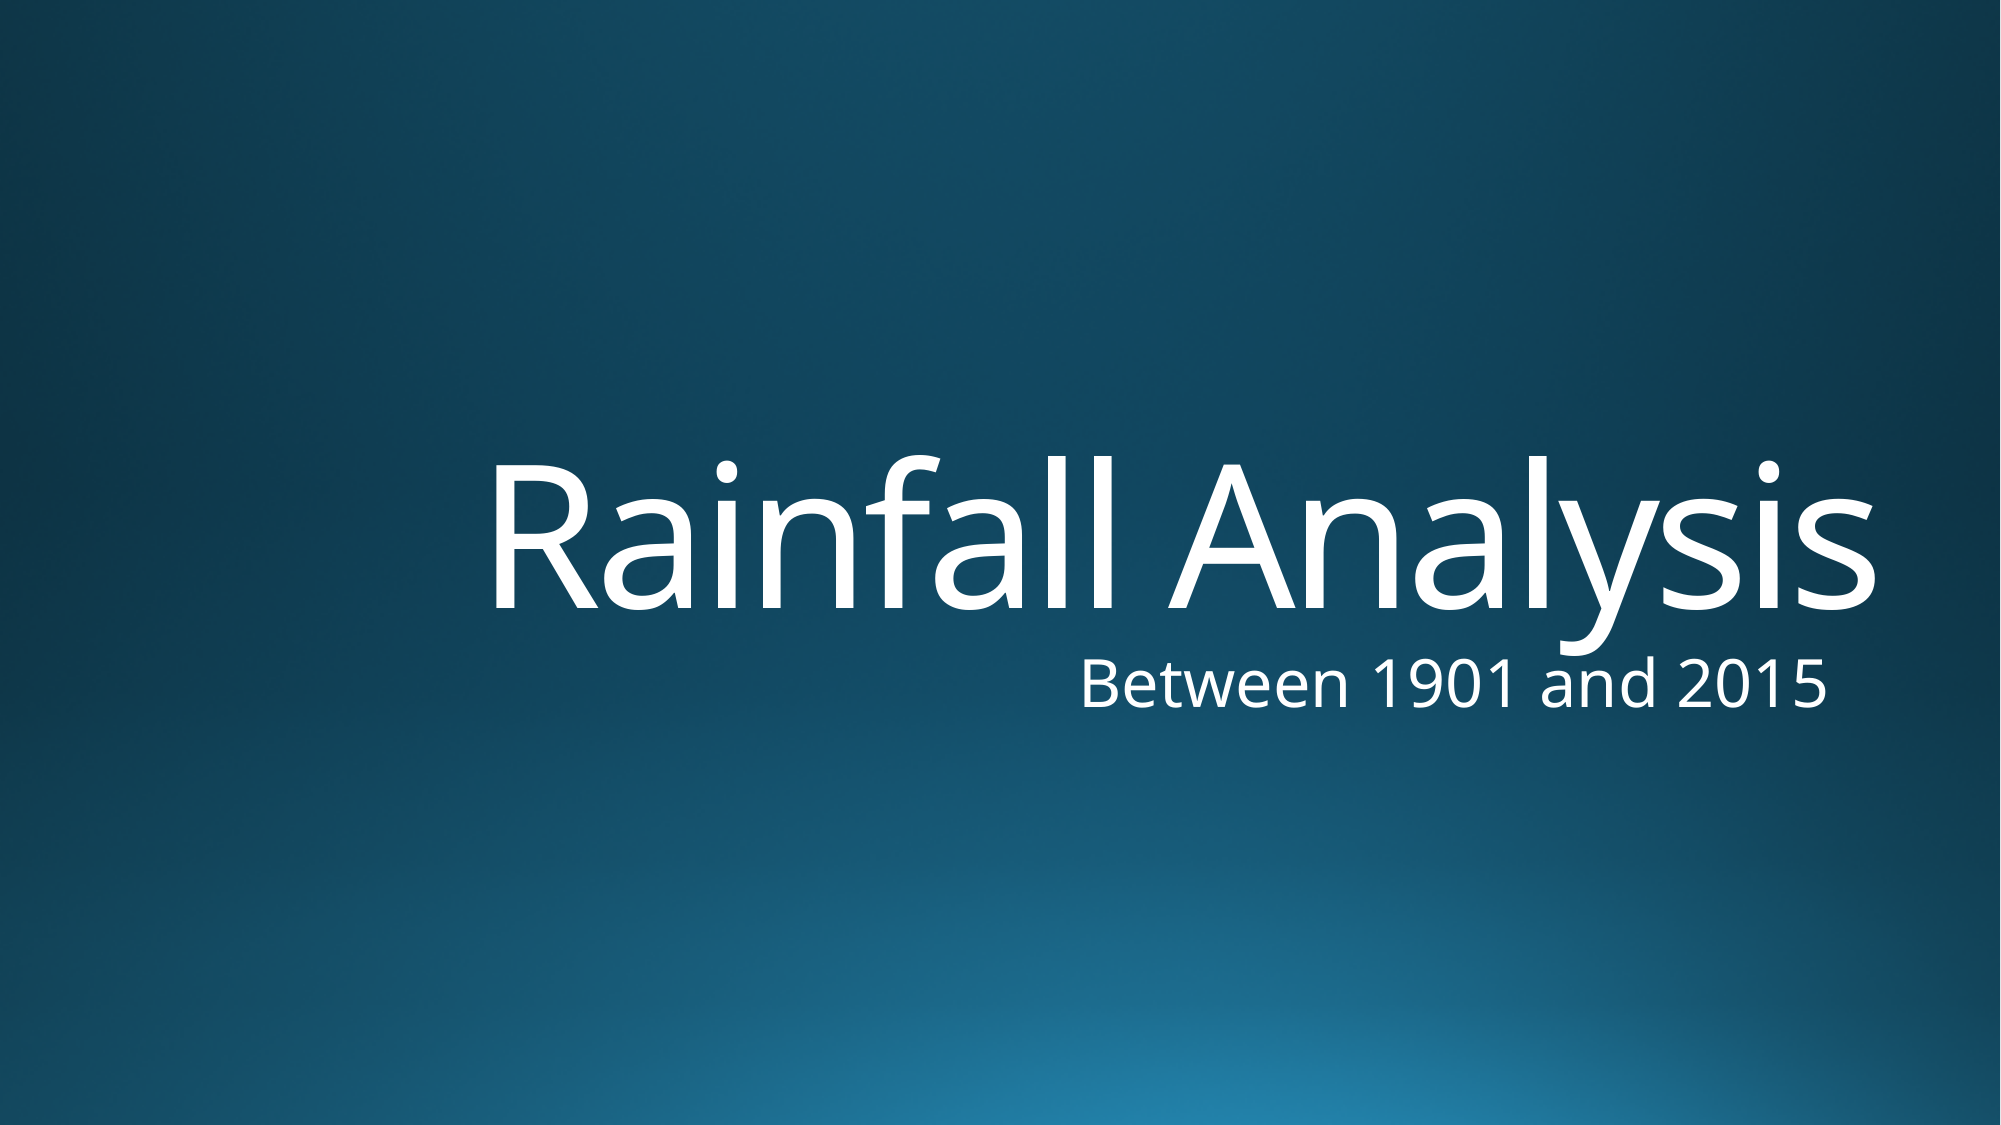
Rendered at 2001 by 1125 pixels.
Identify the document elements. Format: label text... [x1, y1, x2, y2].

title Rainfall Analysis [399, 427, 1900, 698]
picture [0, 0, 2001, 1125]
subtitle Between 1901 and 2015 [362, 606, 1863, 730]
